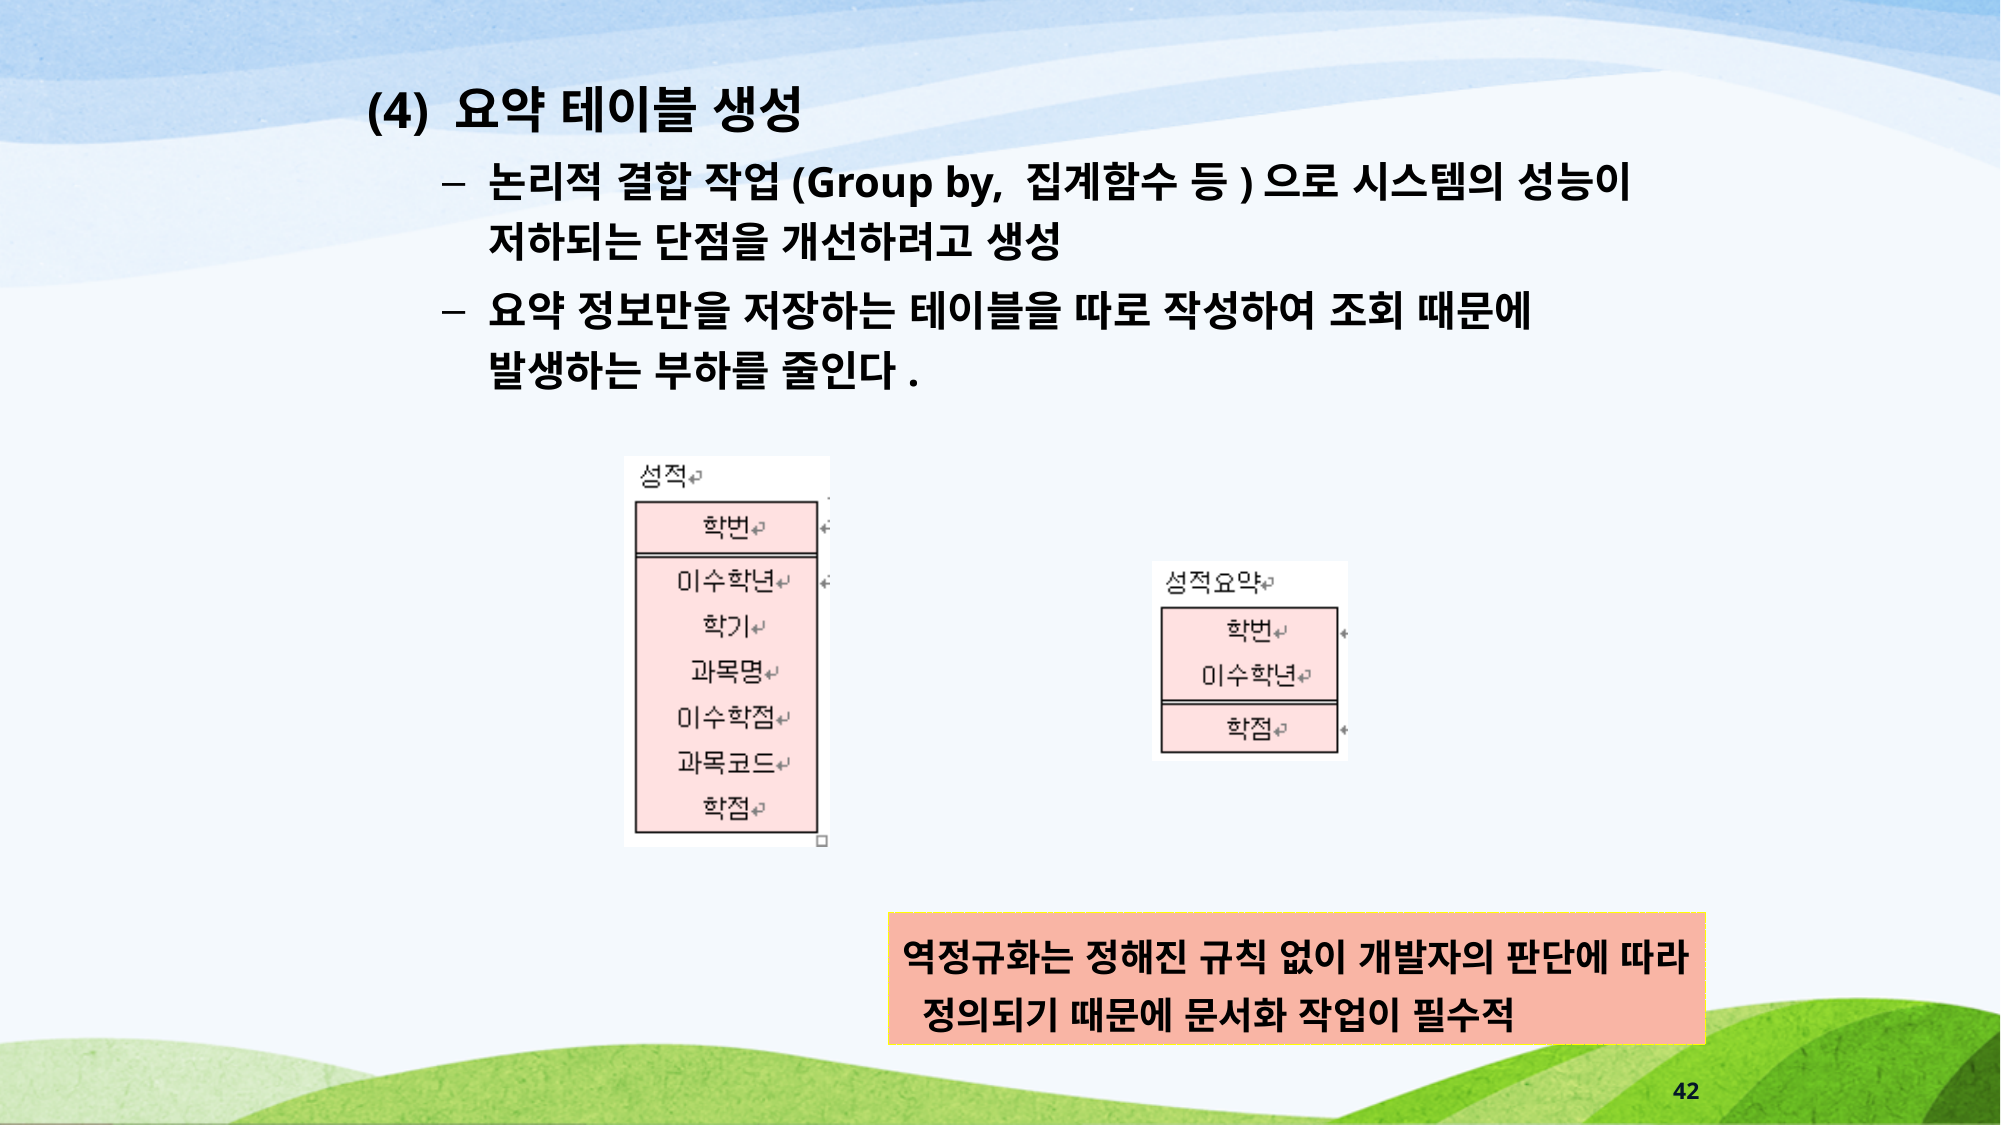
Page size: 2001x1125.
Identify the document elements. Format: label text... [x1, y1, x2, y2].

text_box (4) 요약 테이블 생성 논리적 결합 작업(Group by, 집계함수 등)으로 시스템의 성능이 저하되는 단점을 개선하려고 생성 요약 정보만을 저장하는 테이블을 따로 작성하여 조회 때문에 발생하는 부하를 줄인다. [352, 58, 1699, 403]
picture [0, 0, 2001, 1125]
text_box 역정규화는 정해진 규칙 없이 개발자의 판단에 따라 정의되기 때문에 문서화 작업이 필수적 [888, 912, 1706, 1045]
slide_number 42 [1658, 1057, 1733, 1118]
